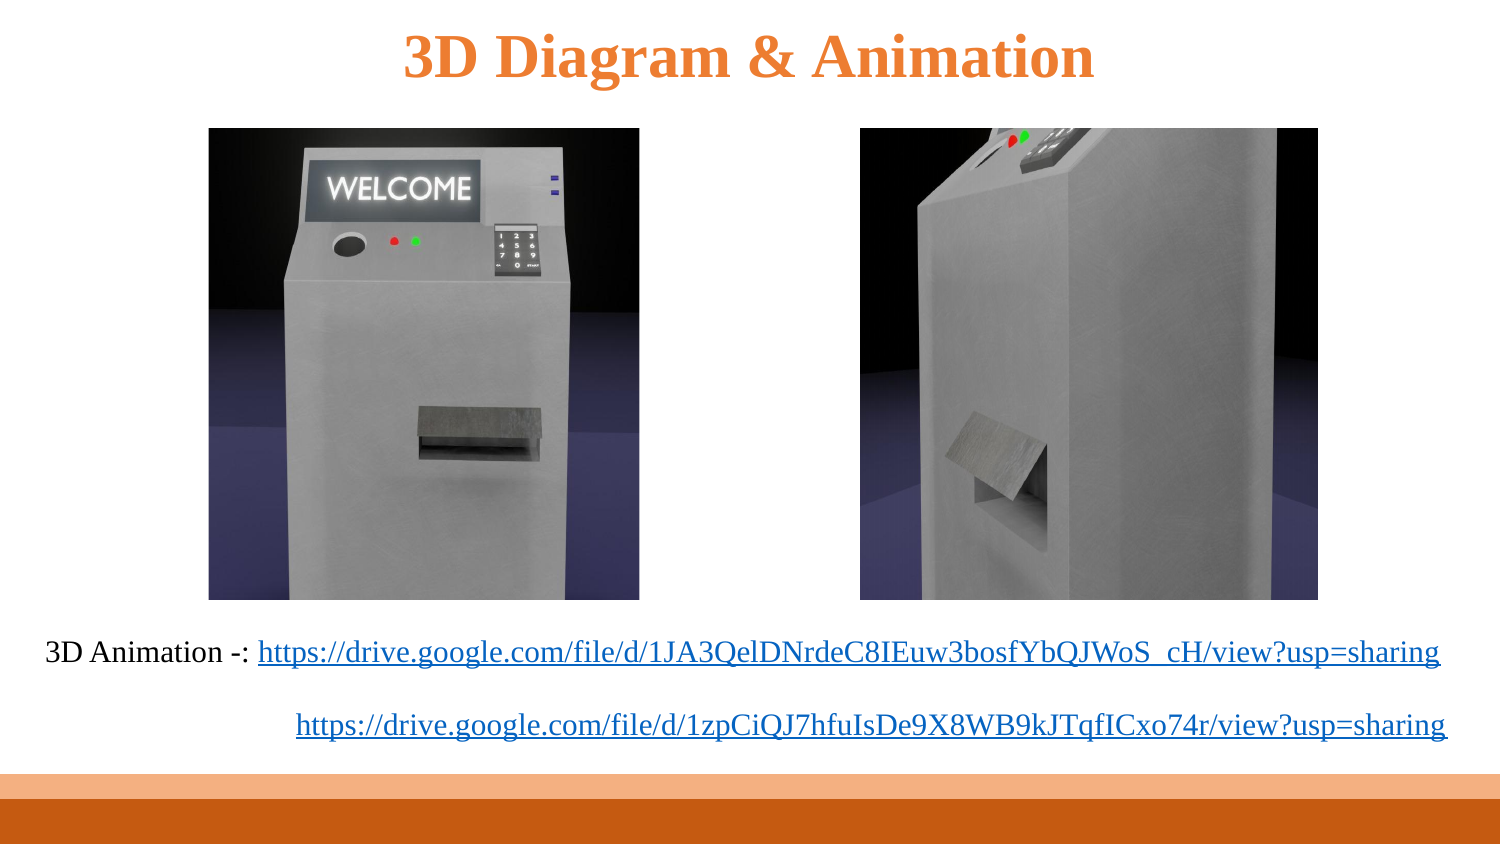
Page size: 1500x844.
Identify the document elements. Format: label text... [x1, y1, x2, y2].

picture [208, 128, 640, 601]
text_box 3D Diagram & Animation [243, 24, 1257, 91]
picture [860, 128, 1318, 601]
list 3D Animation -: https://drive.google.com/file/d/1JA3QelDNrdeC8IEuw3bosfYbQJWoS_cH/view?usp=sharing https://drive.google.com/file/d/1zpCiQJ7hfuIsDe9X8WB9kJTqfICxo74r/view?usp=sharing [33, 625, 1483, 770]
